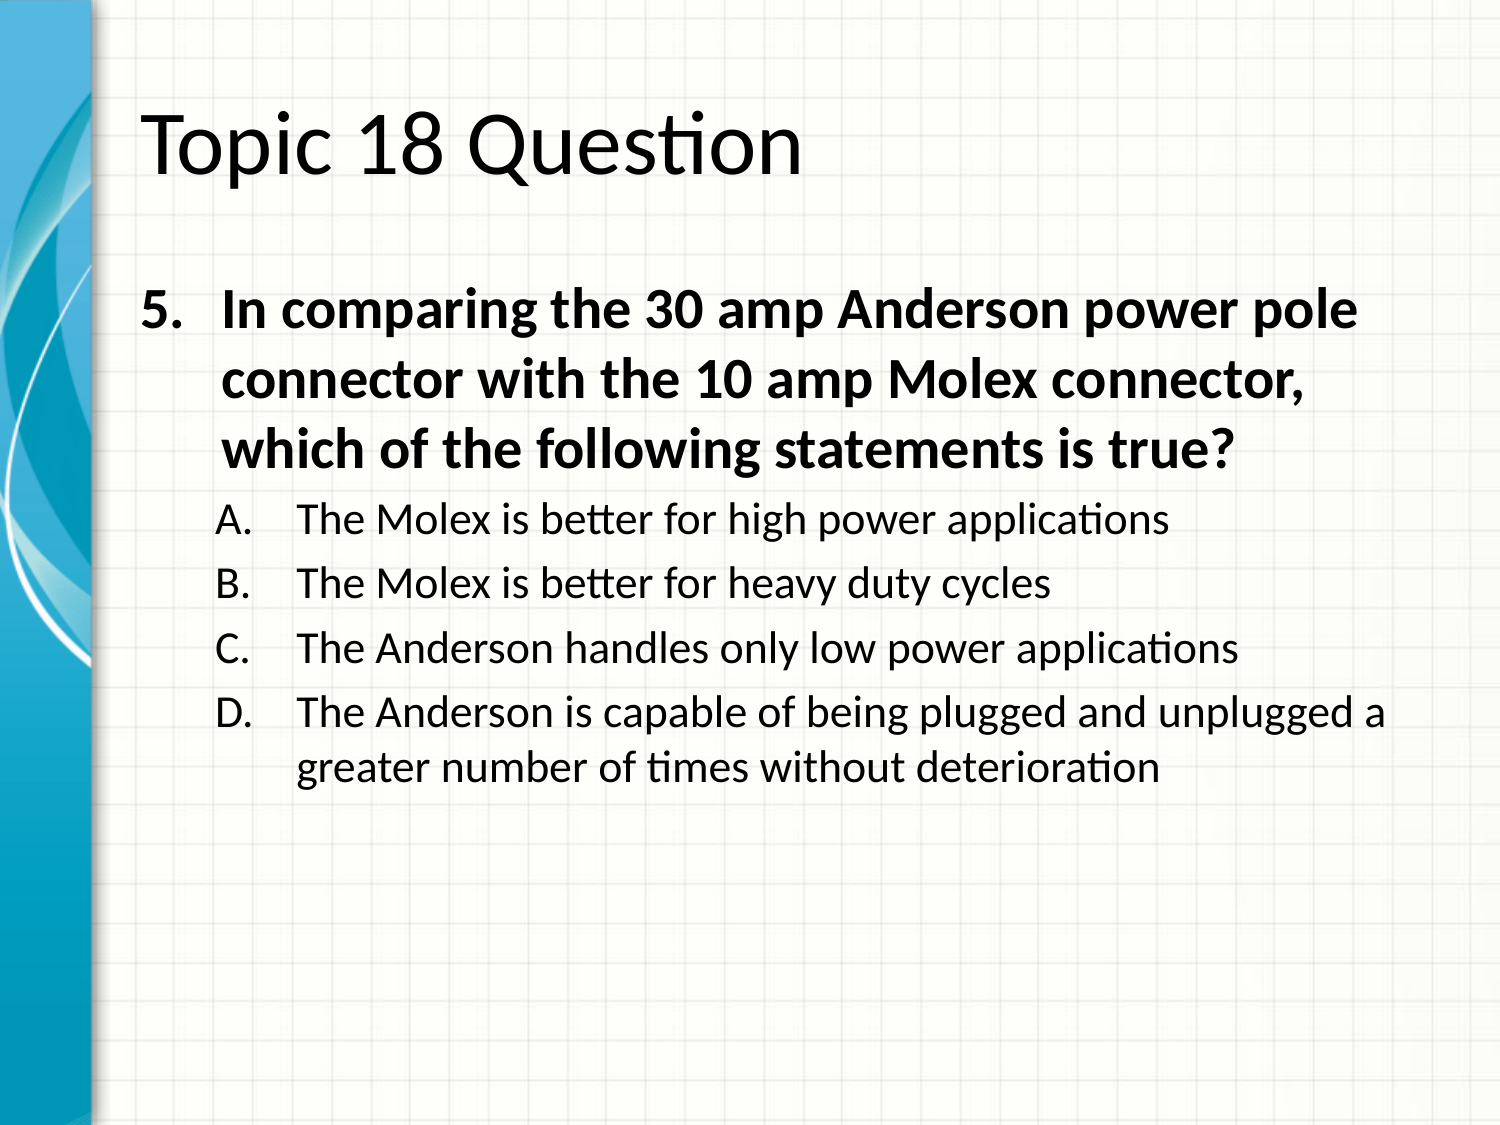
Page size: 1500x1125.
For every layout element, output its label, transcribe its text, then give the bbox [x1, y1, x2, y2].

title Topic 18 Question [125, 44, 1450, 232]
picture [0, 0, 1500, 1125]
list In comparing the 30 amp Anderson power pole connector with the 10 amp Molex connector, which of the following statements is true? The Molex is better for high power applications The Molex is better for heavy duty cycles The Anderson handles only low power applications The Anderson is capable of being plugged and unplugged a greater number of times without deterioration [125, 262, 1450, 1005]
